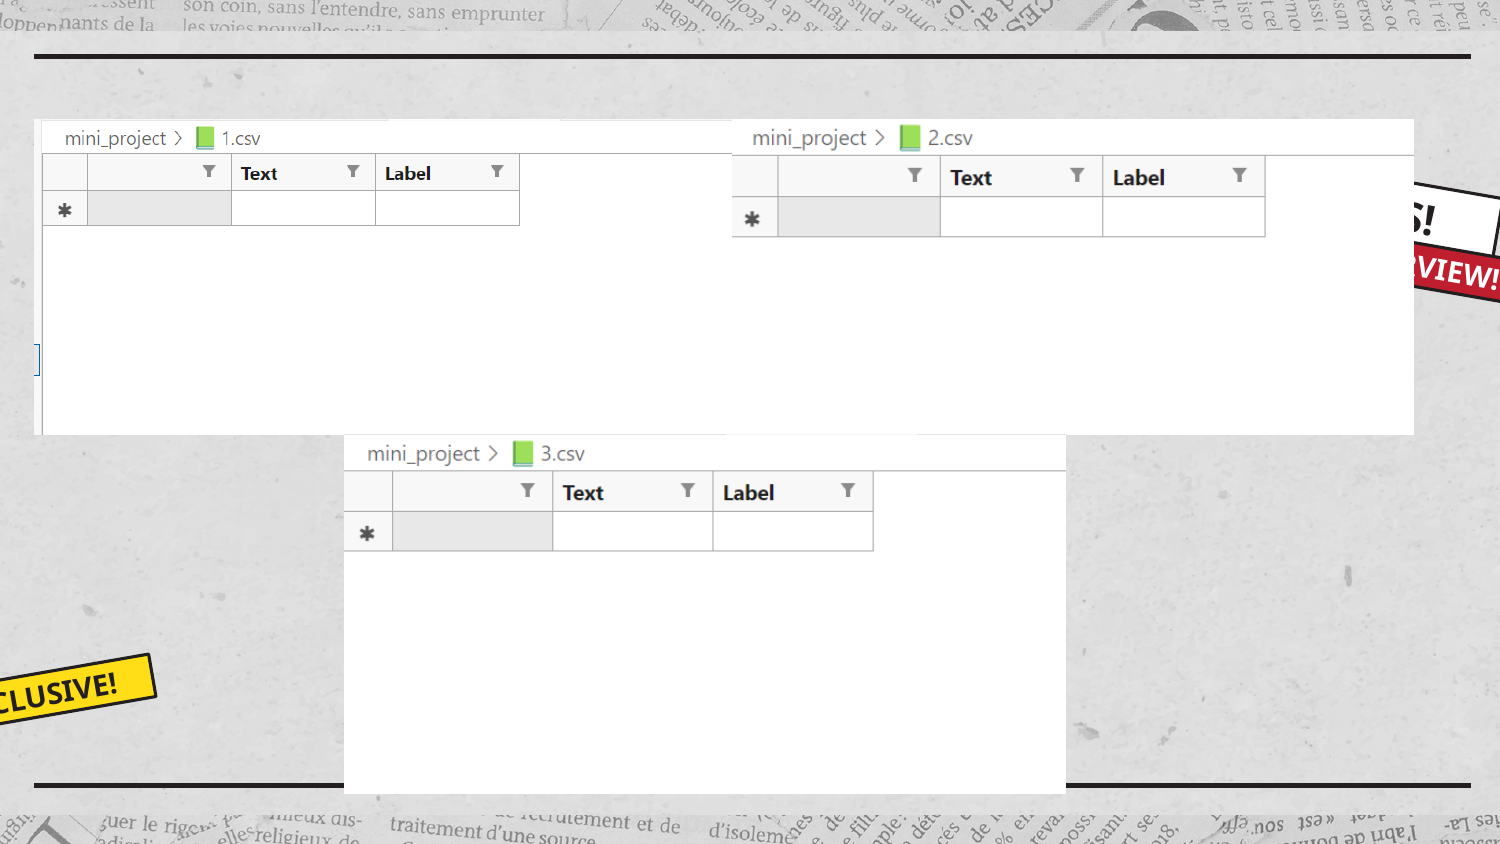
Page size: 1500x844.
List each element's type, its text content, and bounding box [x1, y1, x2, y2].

picture [1494, 223, 1500, 257]
text_box NEWS! [1418, 183, 1500, 256]
text_box INTERVIEW! [1418, 243, 1500, 302]
text_box EXCLUSIVE! [0, 654, 156, 724]
picture [0, 31, 1500, 815]
